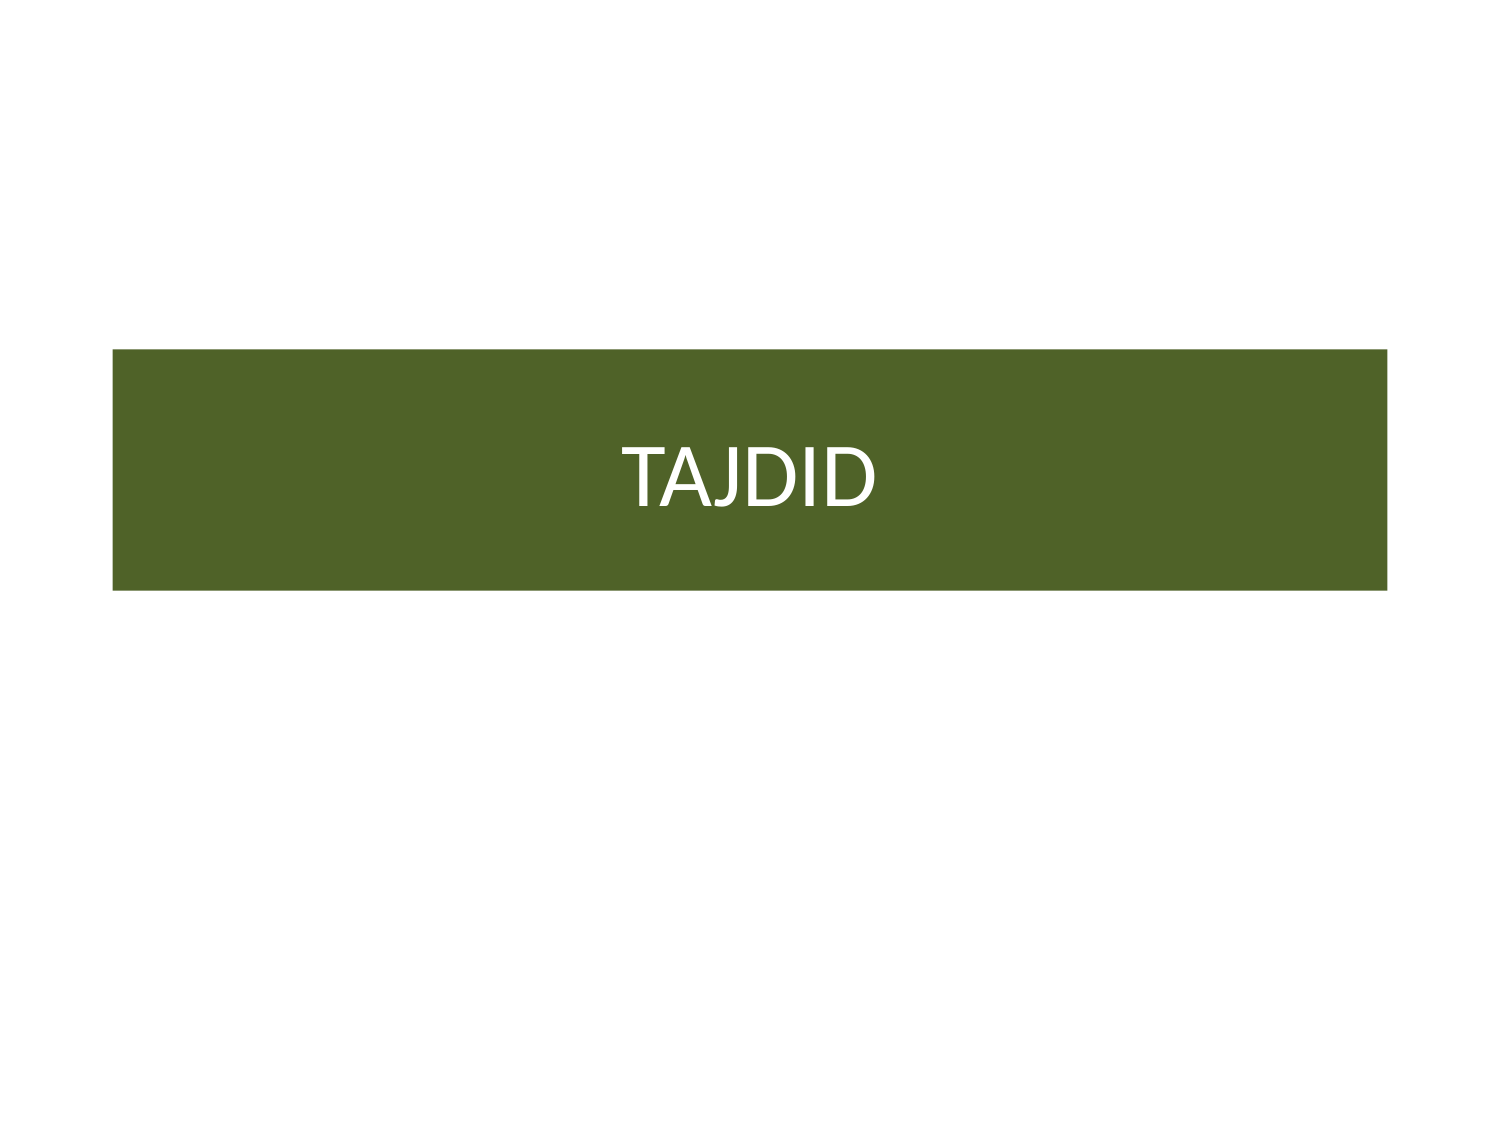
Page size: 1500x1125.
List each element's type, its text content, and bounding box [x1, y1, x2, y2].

title TAJDID [112, 349, 1388, 591]
